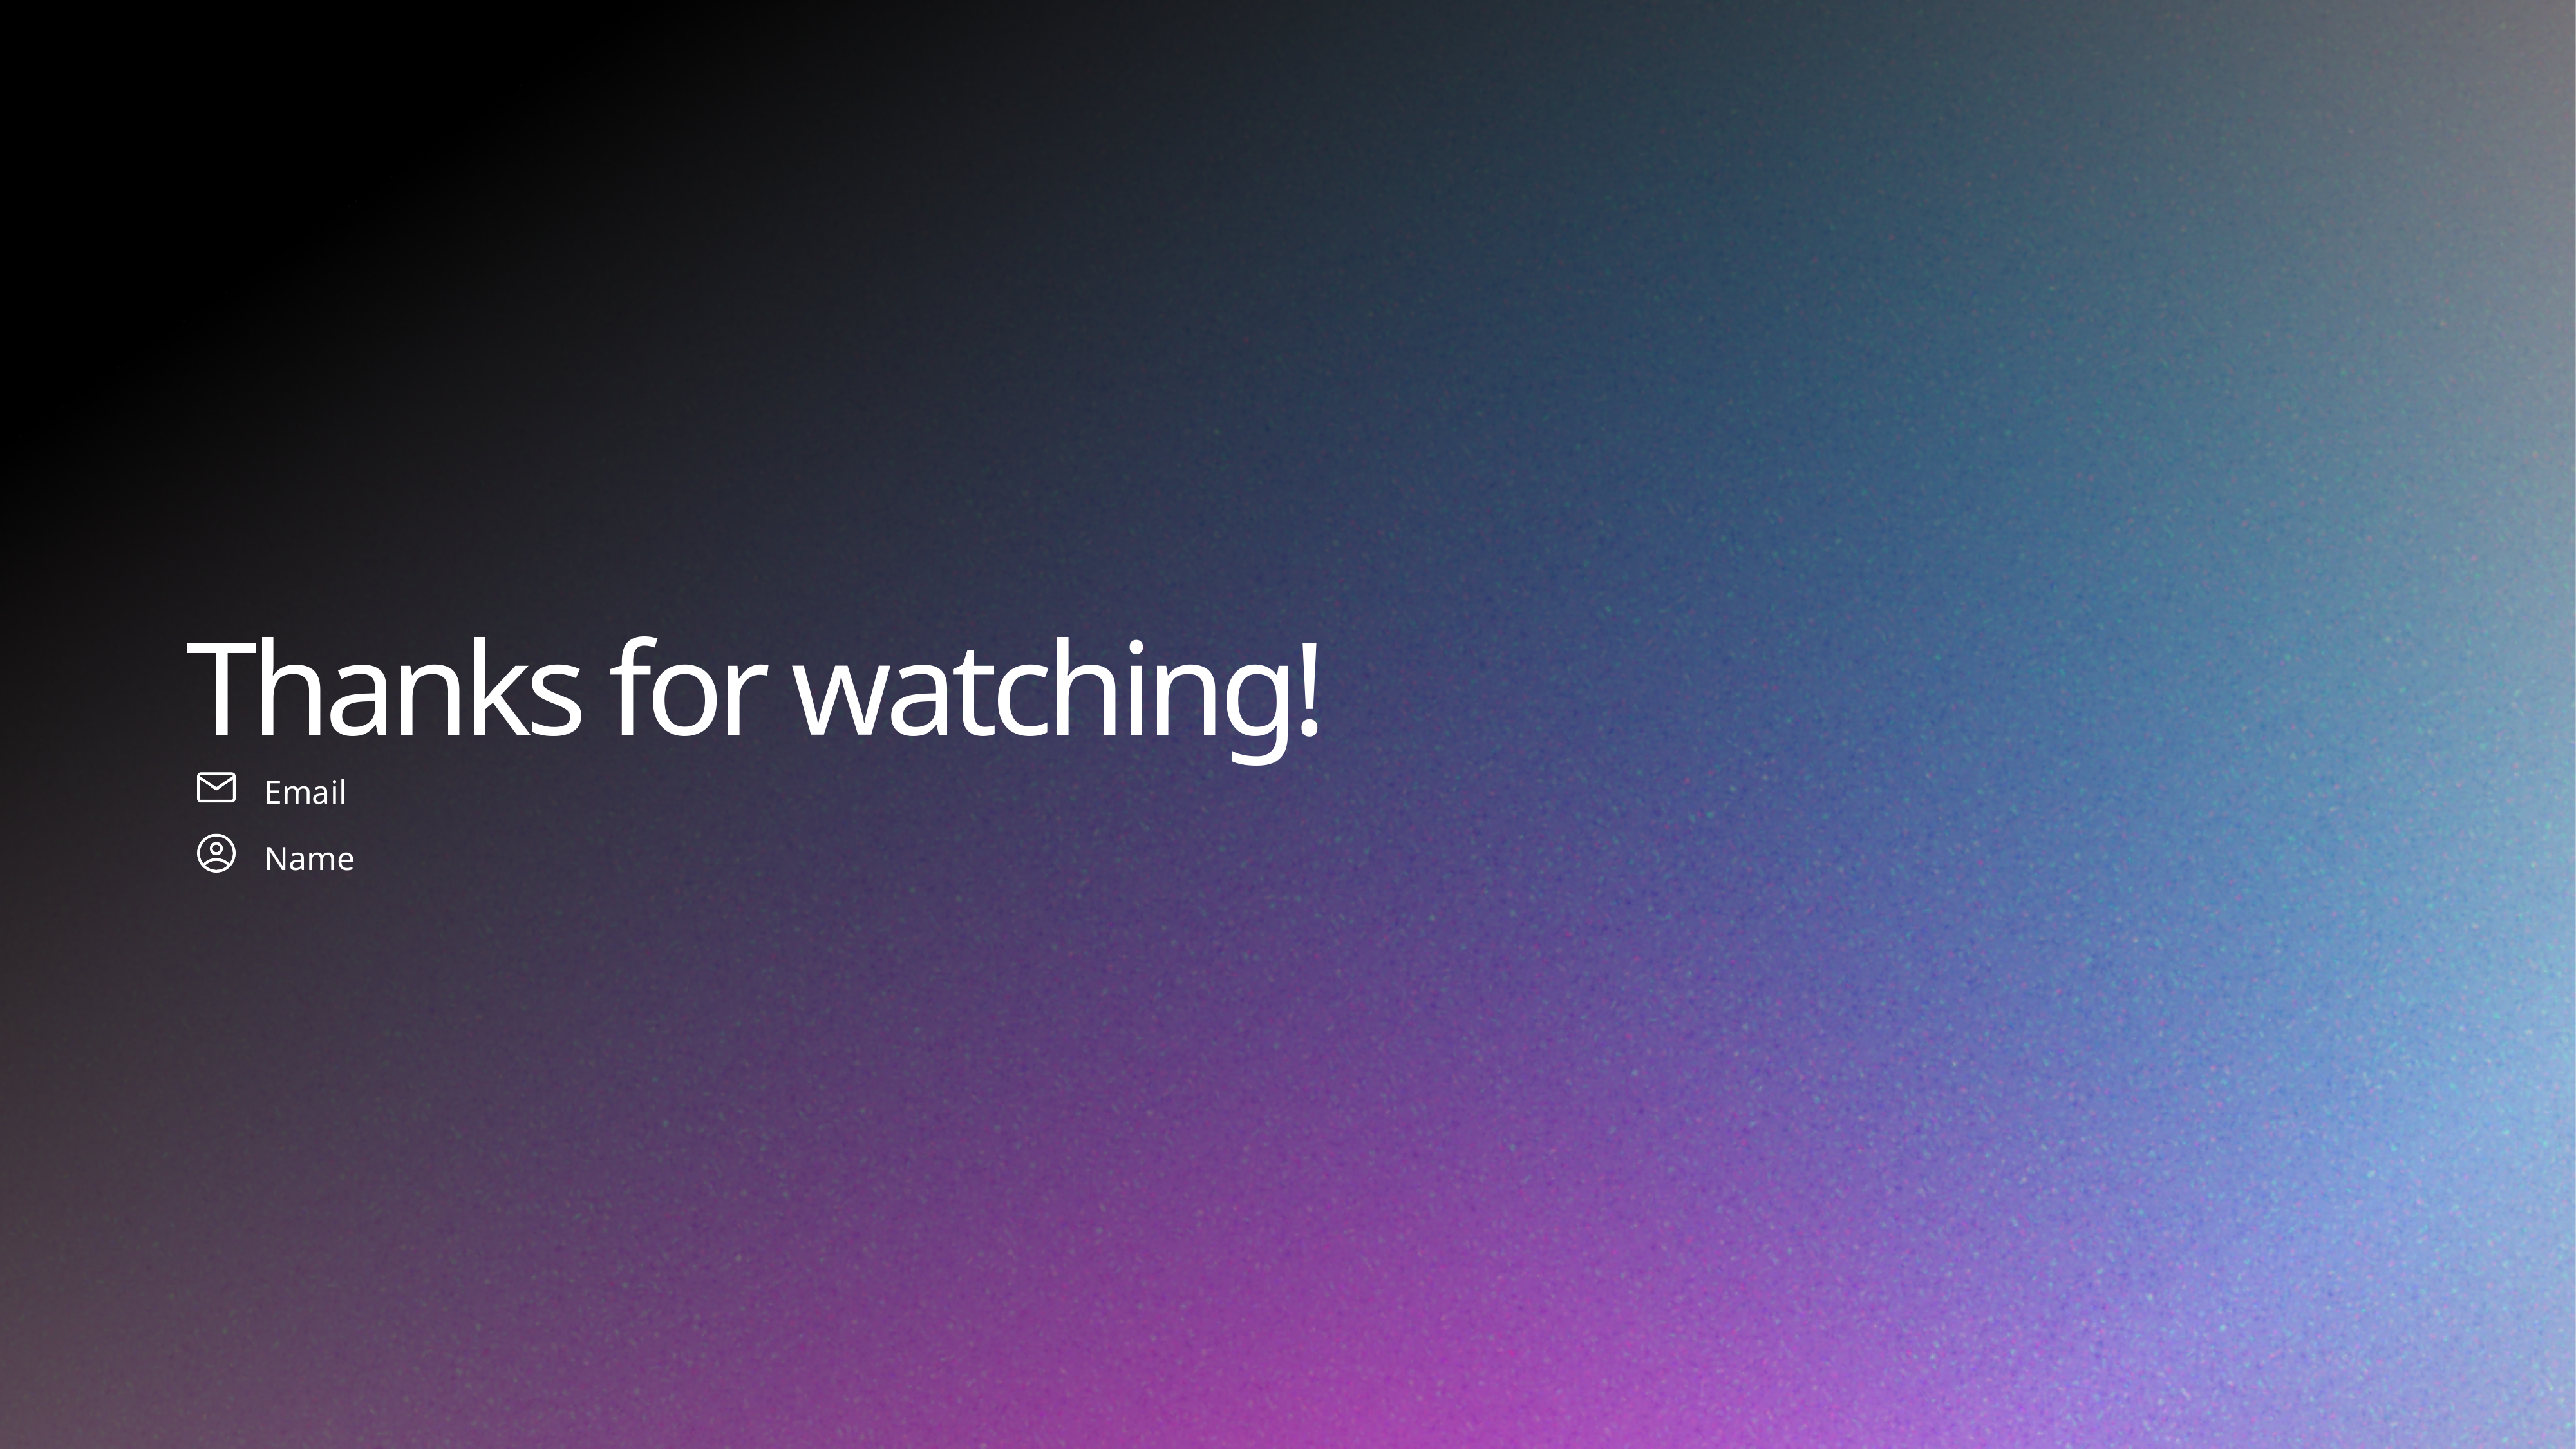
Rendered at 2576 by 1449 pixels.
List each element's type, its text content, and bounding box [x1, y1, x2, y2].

picture [0, 0, 2576, 1449]
text_box Name [254, 829, 2187, 876]
text_box Email [254, 764, 2187, 811]
